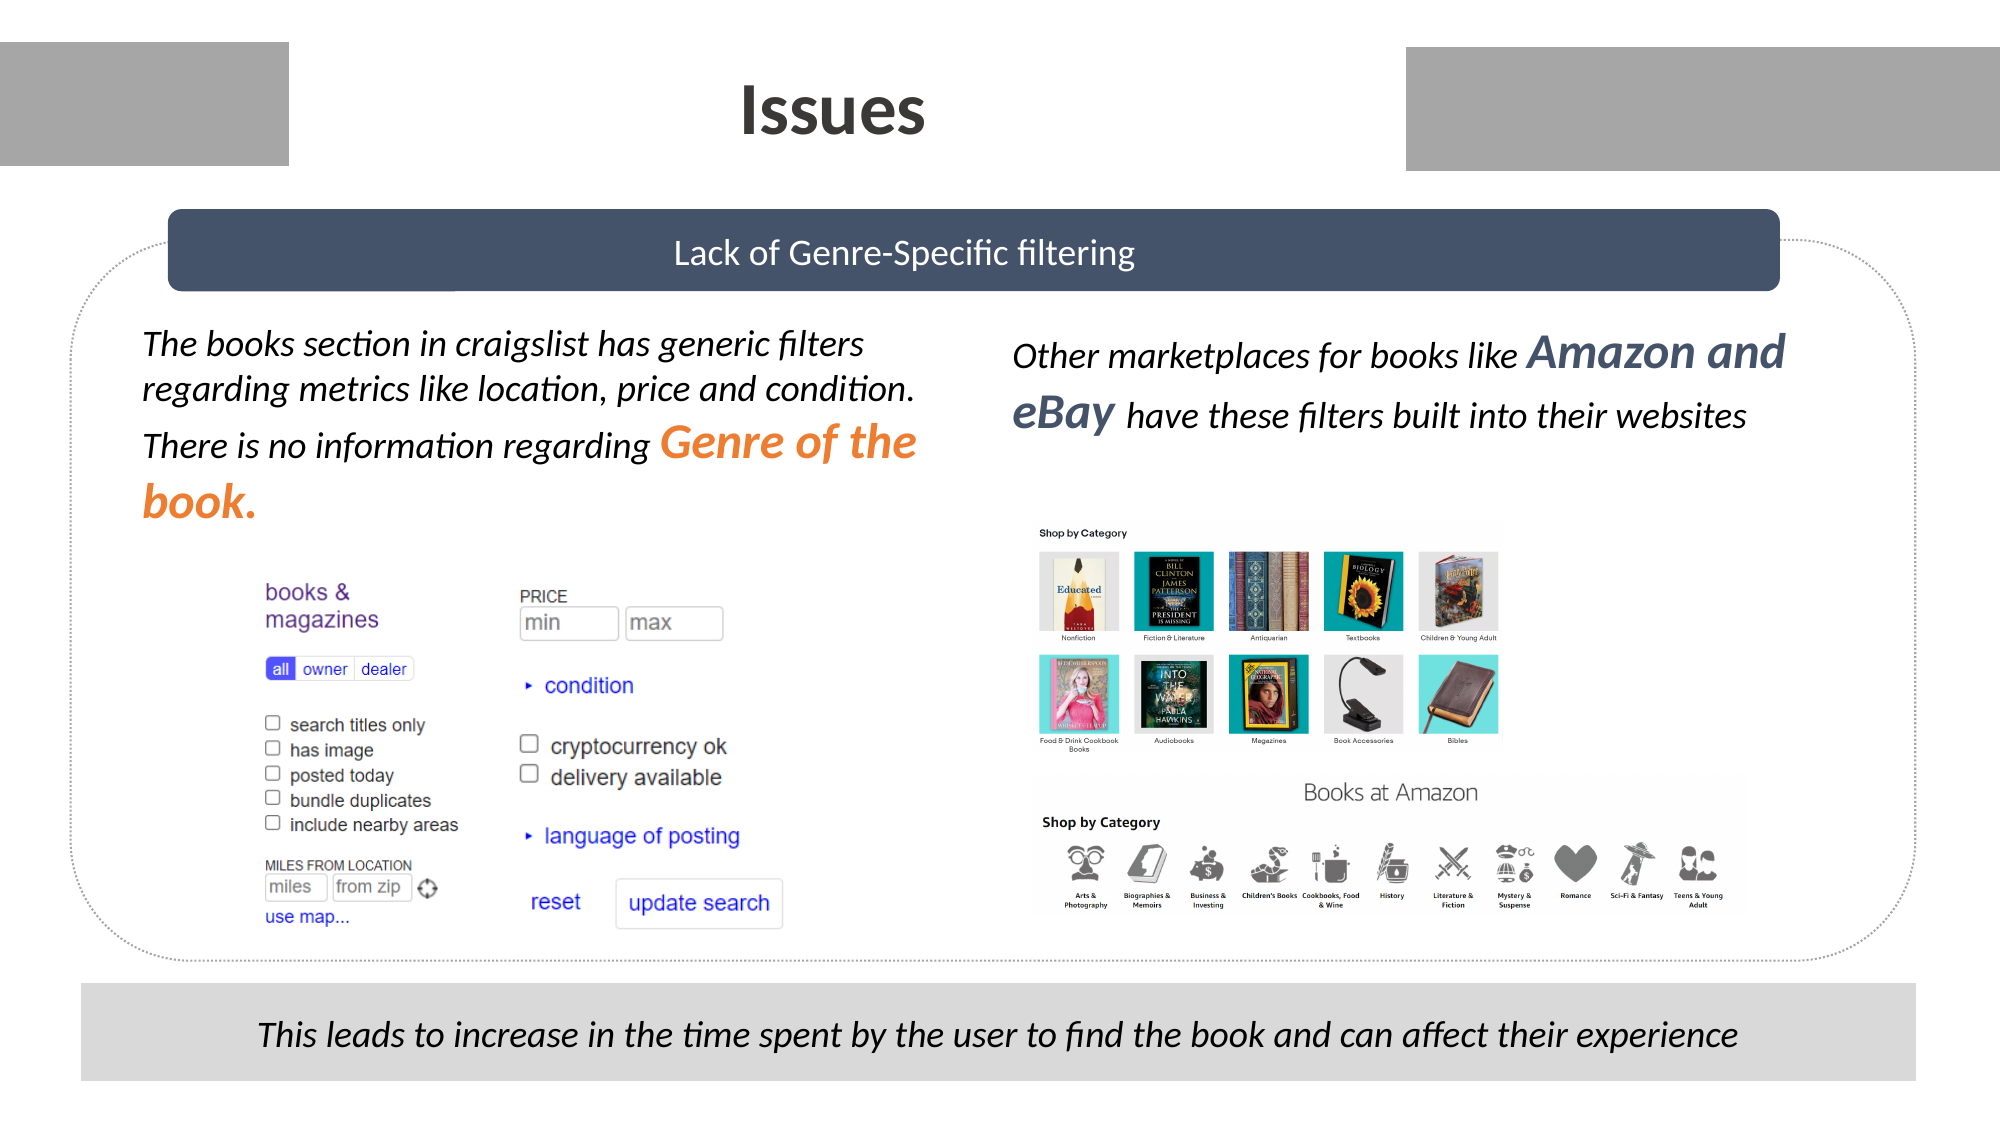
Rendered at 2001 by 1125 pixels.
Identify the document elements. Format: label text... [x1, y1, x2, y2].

text_box Other marketplaces for books like Amazon and eBay have these filters built into their websites [997, 311, 1812, 447]
text_box [1408, 47, 2000, 171]
text_box Issues [273, 43, 1393, 167]
text_box [69, 238, 1917, 962]
text_box This leads to increase in the time spent by the user to find the book and can affect their experience [81, 983, 1916, 1081]
picture [505, 579, 792, 943]
picture [1032, 520, 1503, 753]
picture [1032, 773, 1749, 916]
picture [251, 558, 488, 943]
text_box Lack of Genre-Specific filtering [166, 208, 1782, 293]
text_box The books section in craigslist has generic filters regarding metrics like location, price and condition. There is no information regarding Genre of the book. [127, 311, 941, 537]
text_box [287, 47, 1408, 171]
text_box [0, 42, 289, 166]
